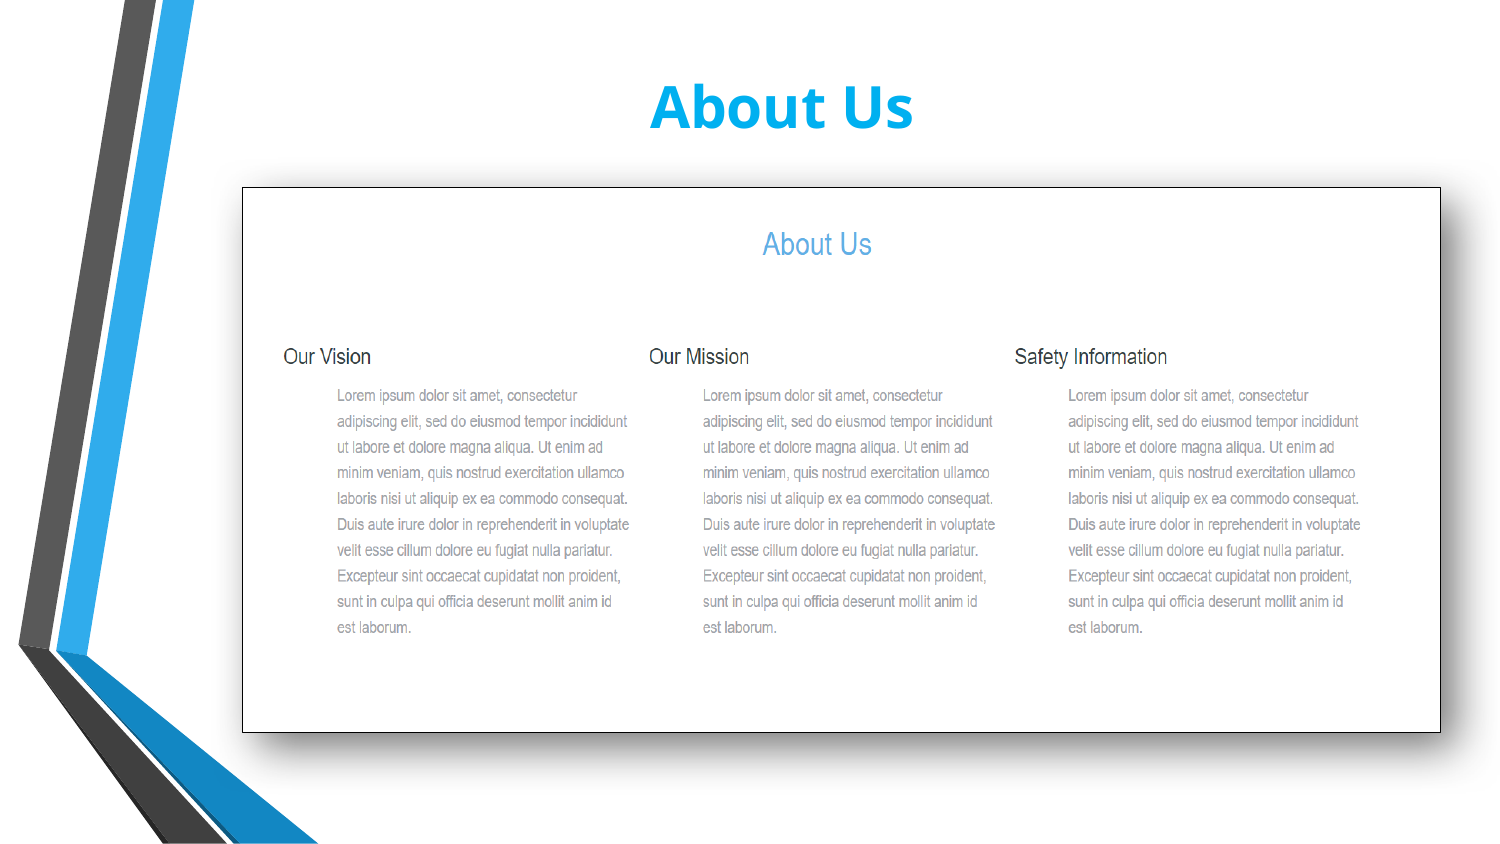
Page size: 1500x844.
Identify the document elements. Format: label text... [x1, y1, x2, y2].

text_box About Us [618, 62, 947, 148]
picture [242, 188, 1440, 733]
